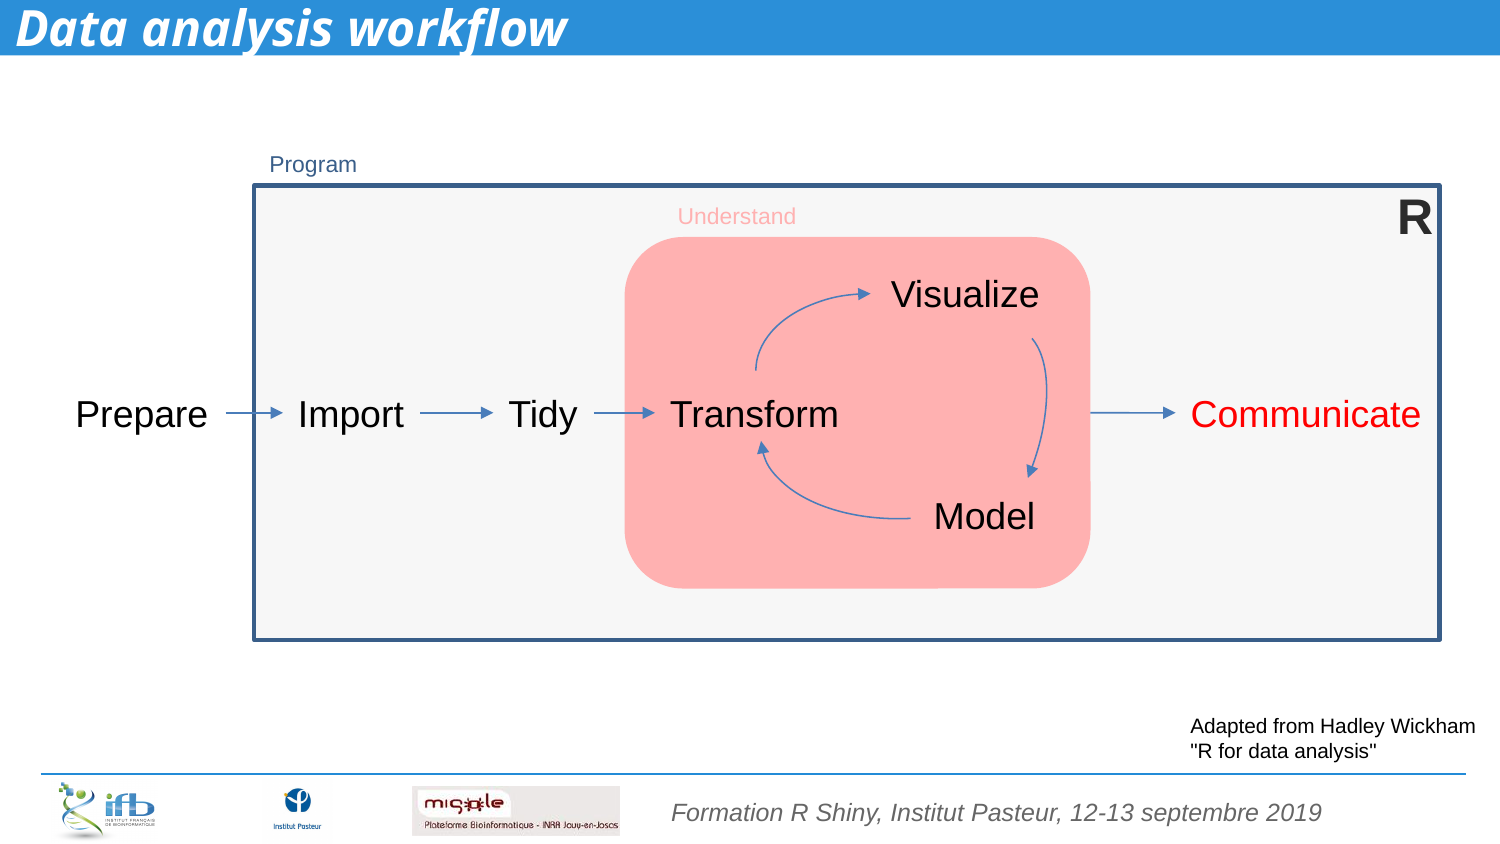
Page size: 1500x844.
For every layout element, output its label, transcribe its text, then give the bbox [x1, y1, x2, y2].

picture [51, 779, 158, 843]
picture [412, 786, 620, 836]
text_box R [1444, 176, 1449, 252]
picture [262, 778, 333, 844]
text_box Adapted from Hadley Wickham "R for data analysis" [1175, 705, 1500, 771]
title Data analysis workflow [0, 0, 1500, 56]
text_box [60, 142, 1440, 641]
